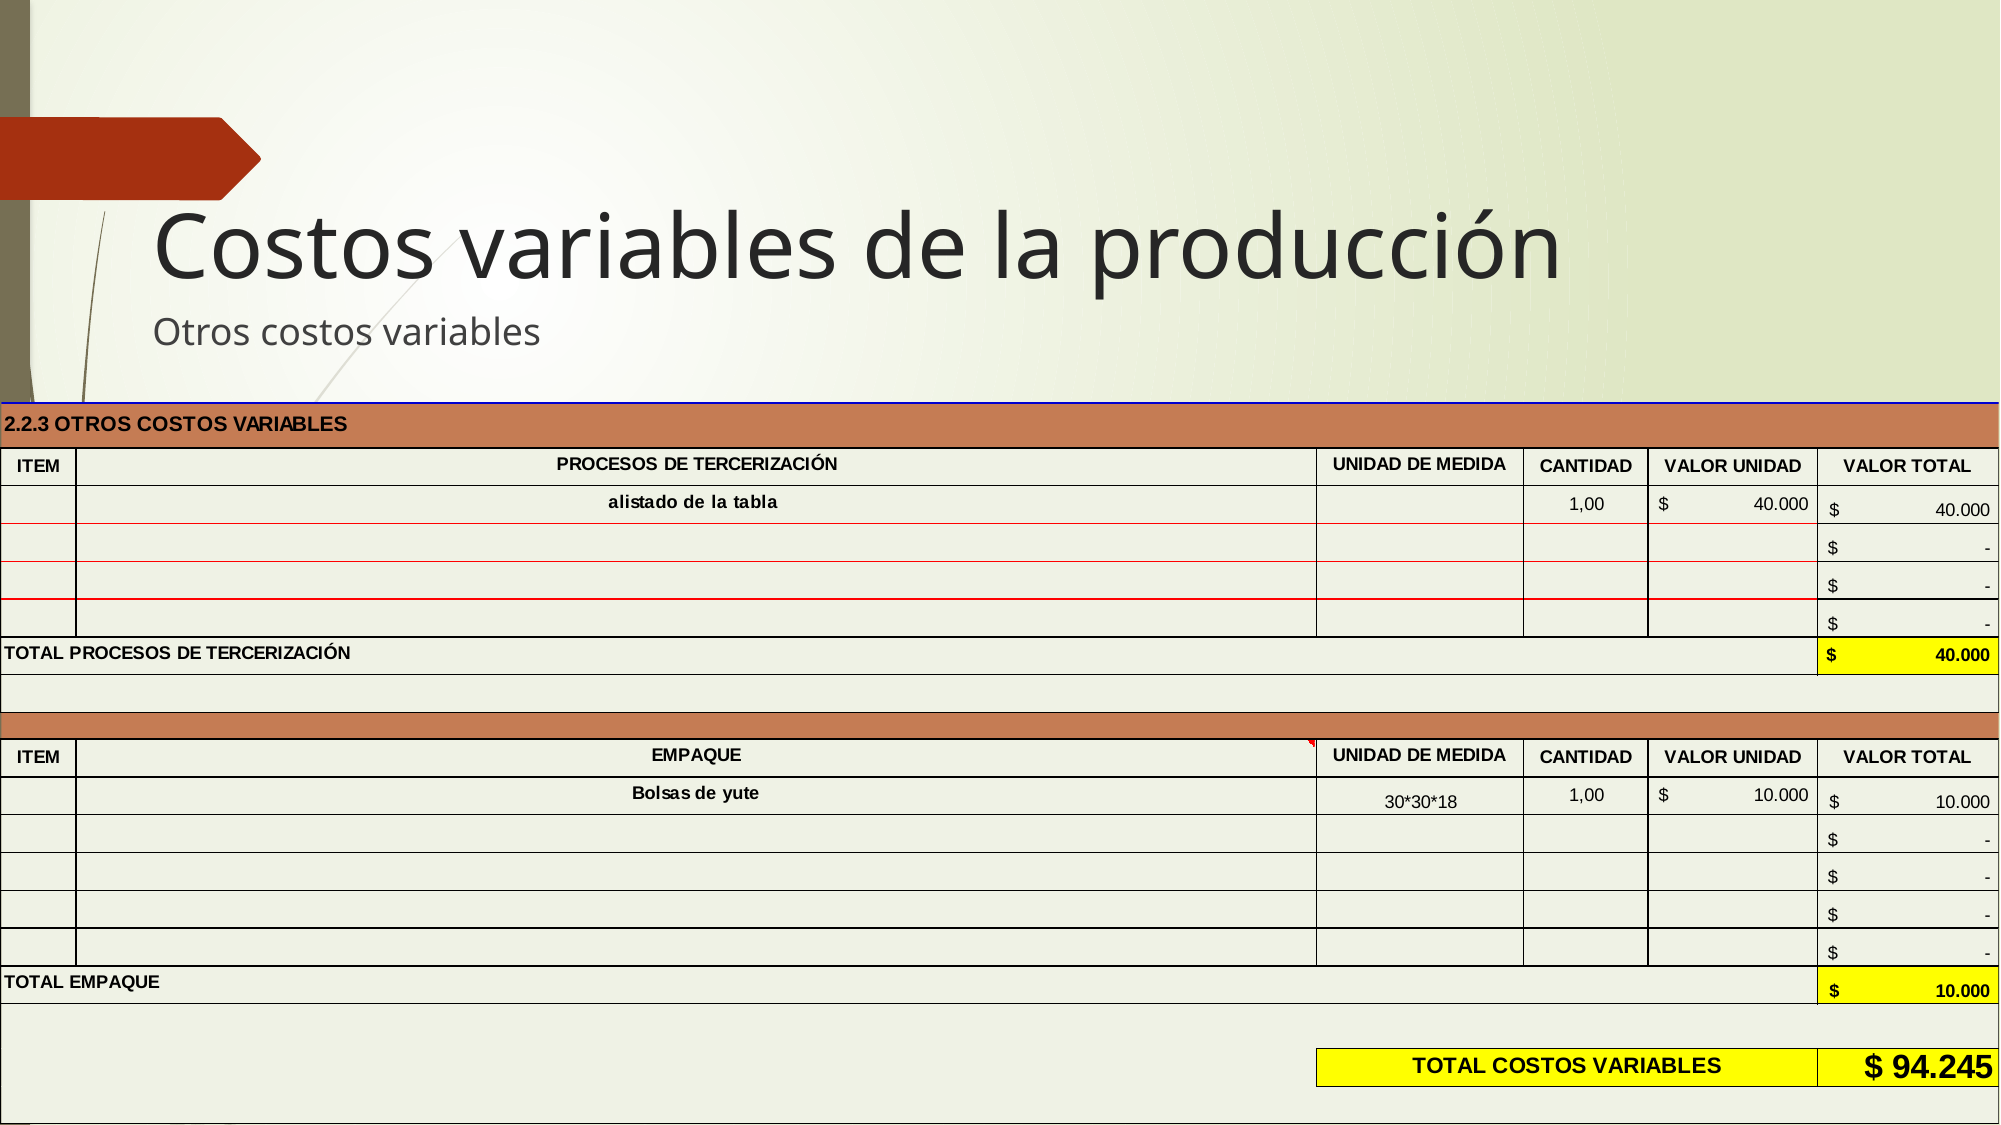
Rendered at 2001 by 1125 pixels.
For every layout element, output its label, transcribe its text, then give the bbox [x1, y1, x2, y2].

picture [0, 400, 2000, 1125]
list Otros costos variables [137, 300, 716, 400]
title Costos variables de la producción [137, 181, 1863, 305]
